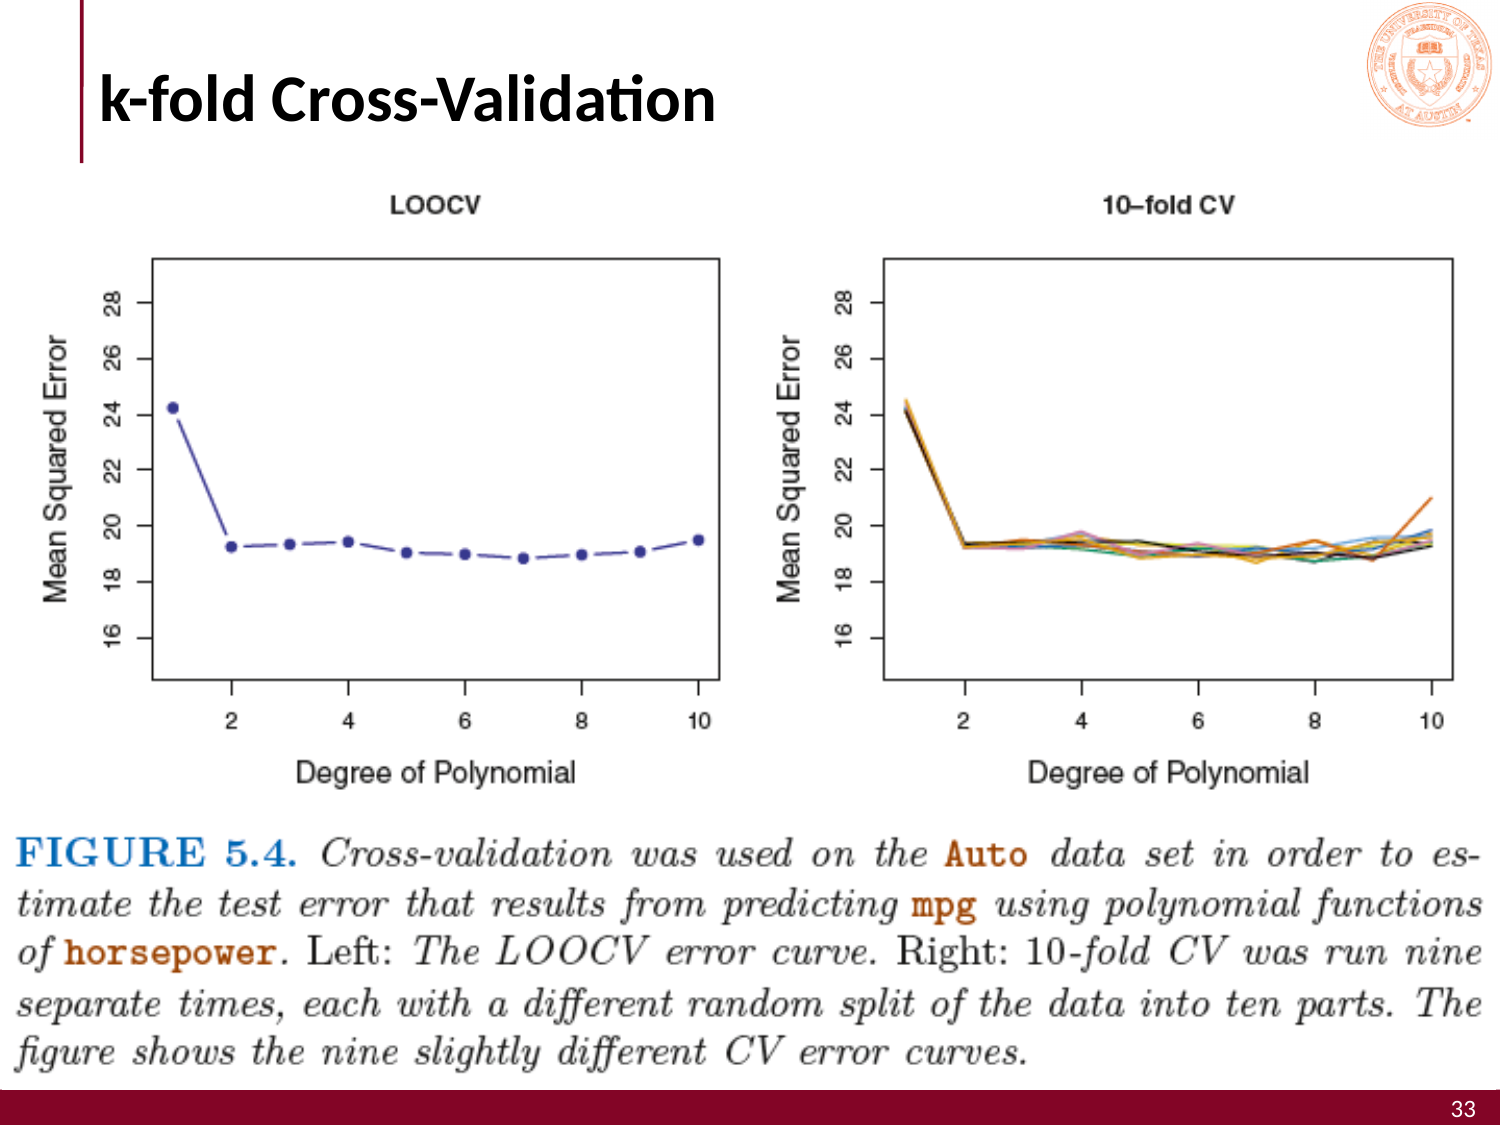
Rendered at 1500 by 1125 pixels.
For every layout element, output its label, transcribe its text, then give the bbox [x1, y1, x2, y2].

title k-fold Cross-Validation [84, 52, 1380, 137]
picture [1, 174, 1496, 1091]
picture [1360, 0, 1498, 140]
slide_number 33 [1141, 1098, 1492, 1125]
